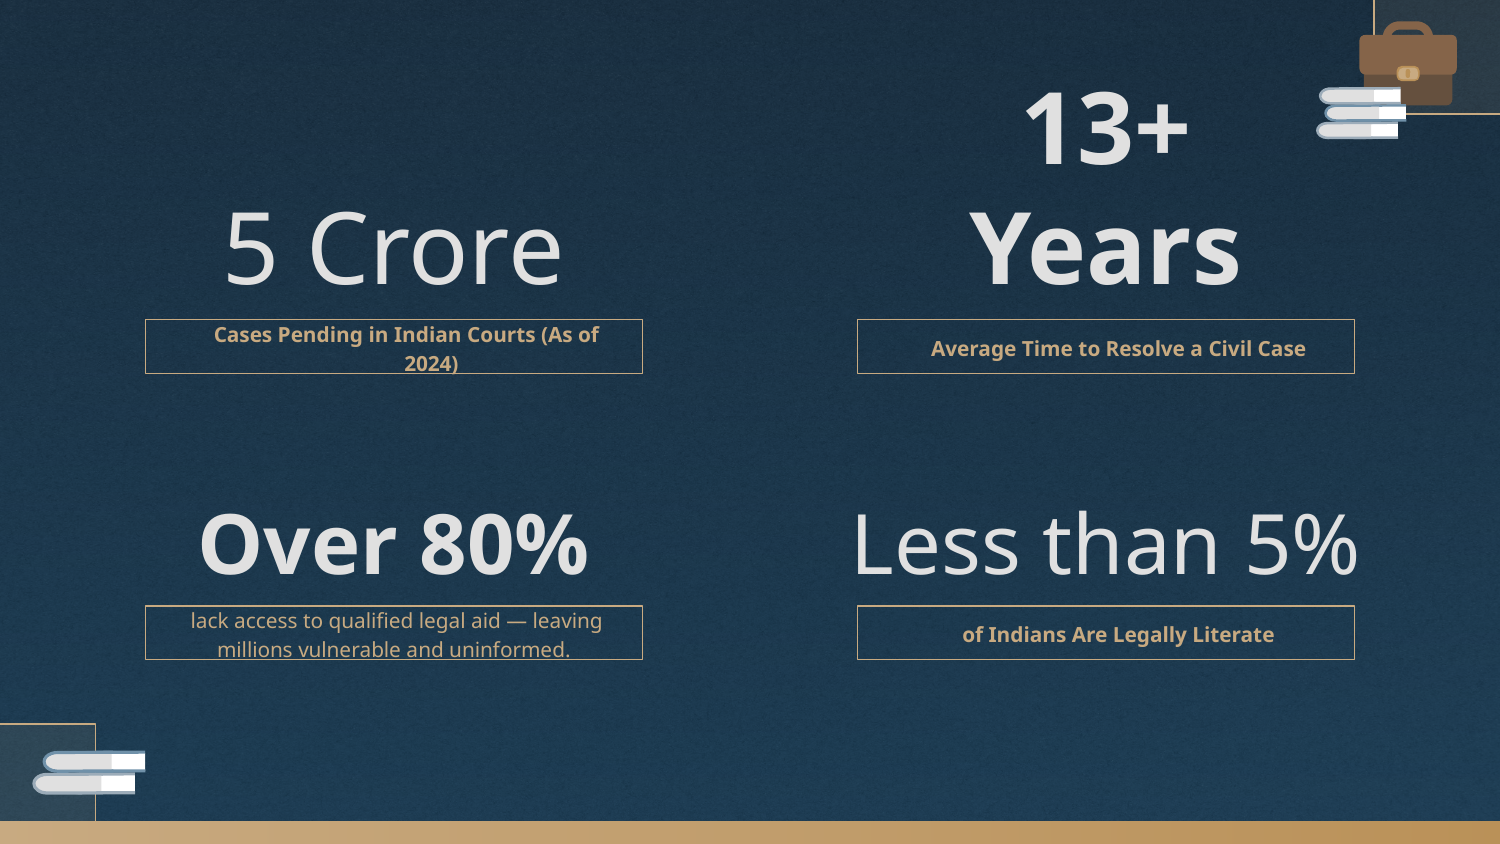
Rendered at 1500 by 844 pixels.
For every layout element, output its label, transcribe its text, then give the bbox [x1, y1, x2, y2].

title Over 80% [145, 470, 643, 605]
subtitle lack access to qualified legal aid — leaving millions vulnerable and uninformed. [145, 605, 643, 660]
title Less than 5% [776, 470, 1436, 607]
subtitle Cases Pending in Indian Courts (As of 2024) [145, 319, 643, 374]
subtitle of Indians Are Legally Literate [857, 605, 1355, 660]
title 13+ Years [857, 183, 1355, 319]
subtitle Average Time to Resolve a Civil Case [857, 319, 1355, 374]
title 5 Crore [145, 183, 643, 319]
